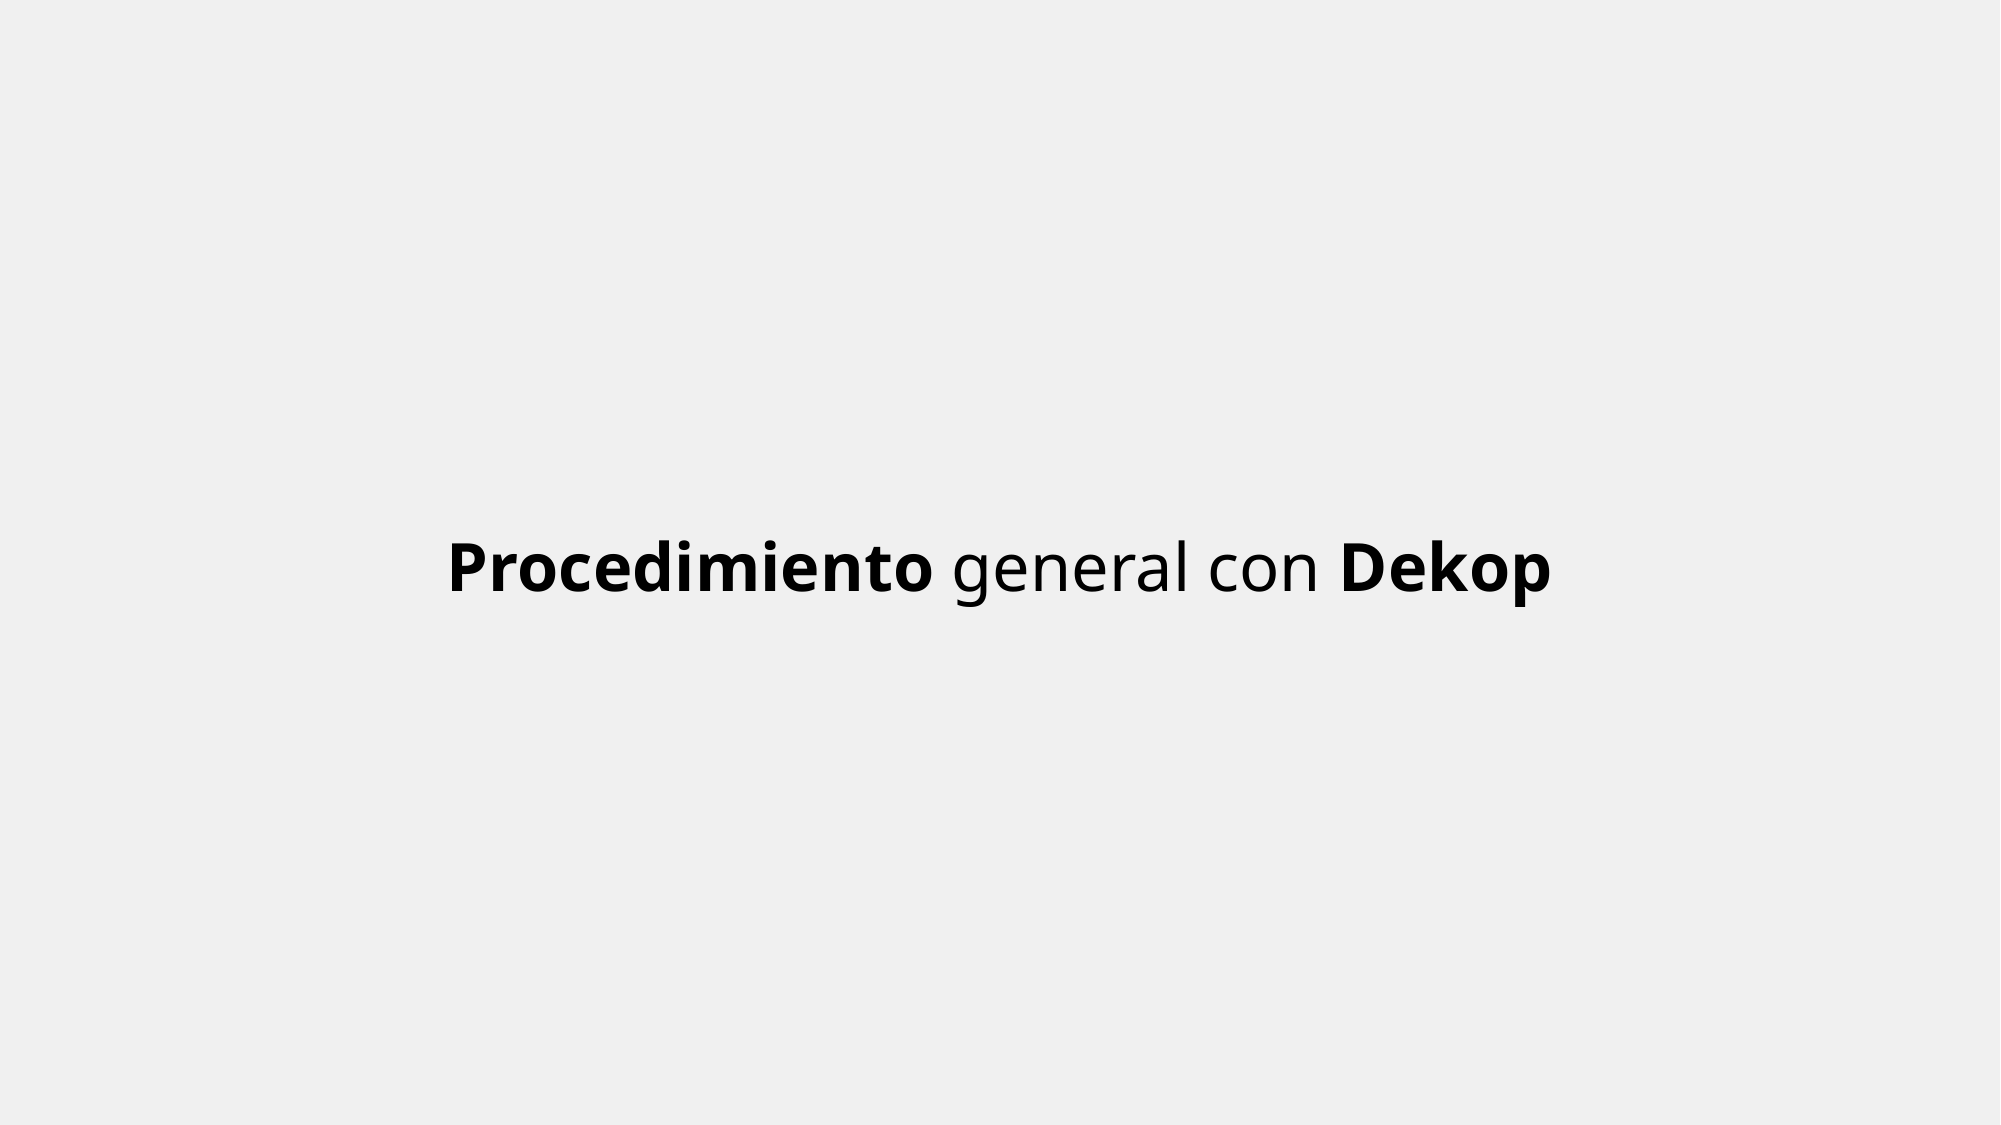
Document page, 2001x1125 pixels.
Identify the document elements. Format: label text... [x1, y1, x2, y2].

text_box Procedimiento general con Dekop [229, 511, 1770, 614]
